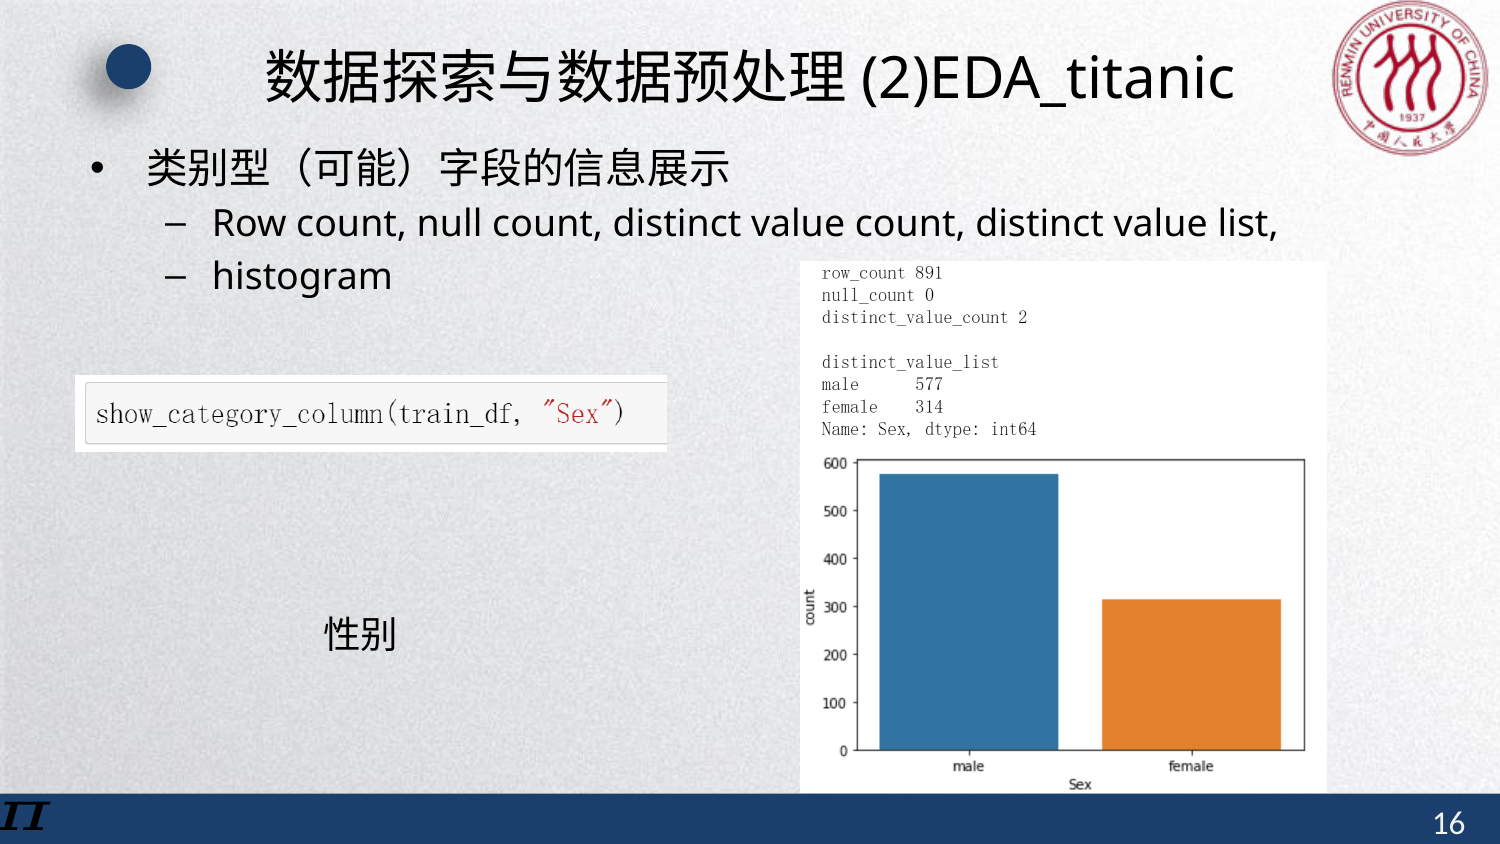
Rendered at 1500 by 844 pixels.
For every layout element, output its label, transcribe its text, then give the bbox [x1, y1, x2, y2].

list 类别型（可能）字段的信息展示 Row count, null count, distinct value count, distinct value list, histogram [75, 134, 1425, 781]
picture [0, 0, 1500, 794]
text_box 性别 [308, 604, 414, 664]
title 数据探索与数据预处理(2)EDA_titanic [75, 33, 1425, 116]
